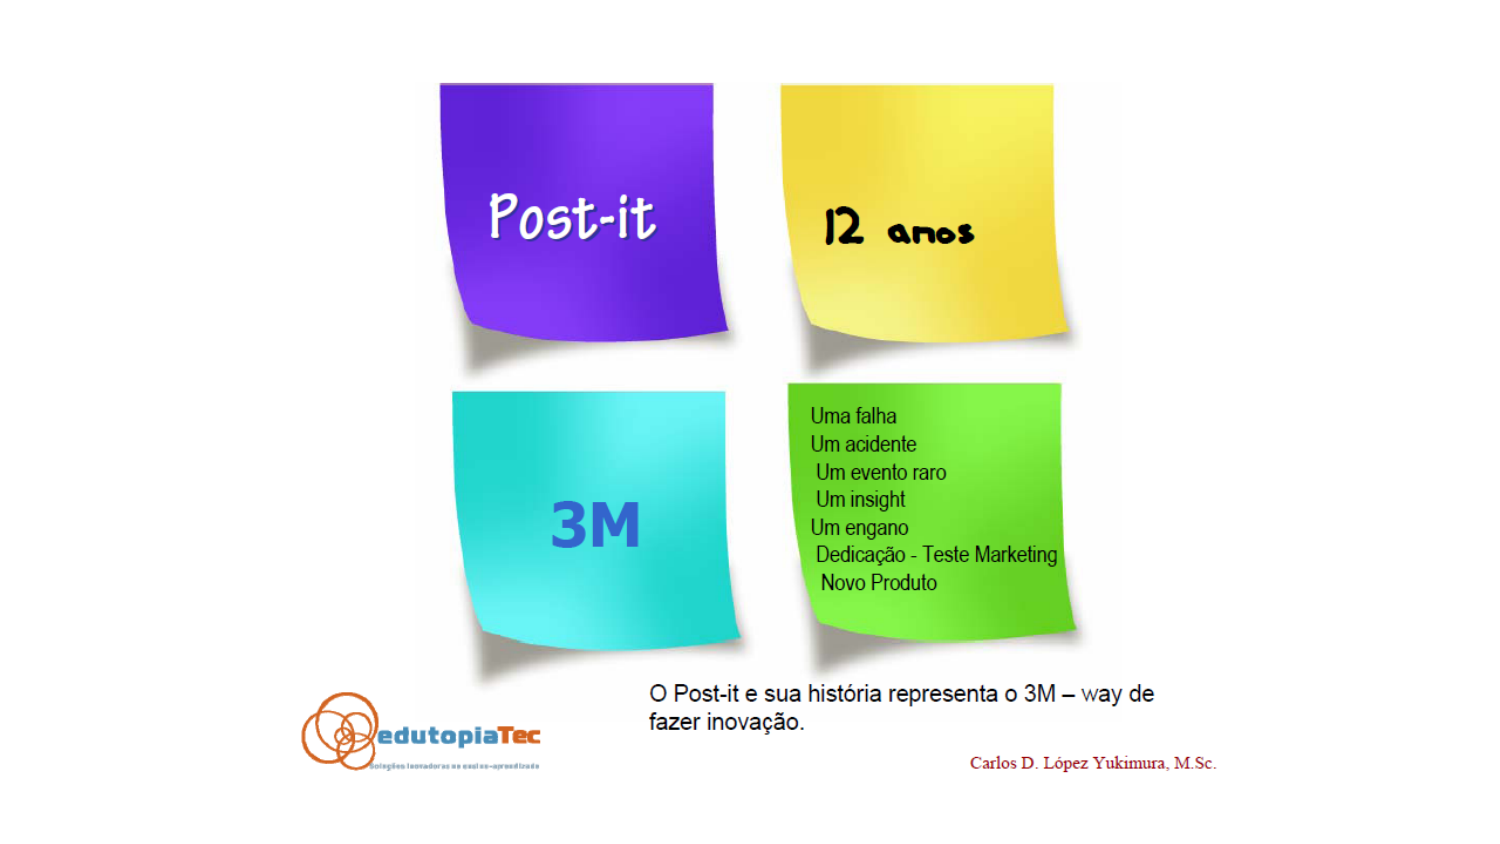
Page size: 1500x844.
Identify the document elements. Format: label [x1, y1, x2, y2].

picture [244, 49, 1282, 791]
